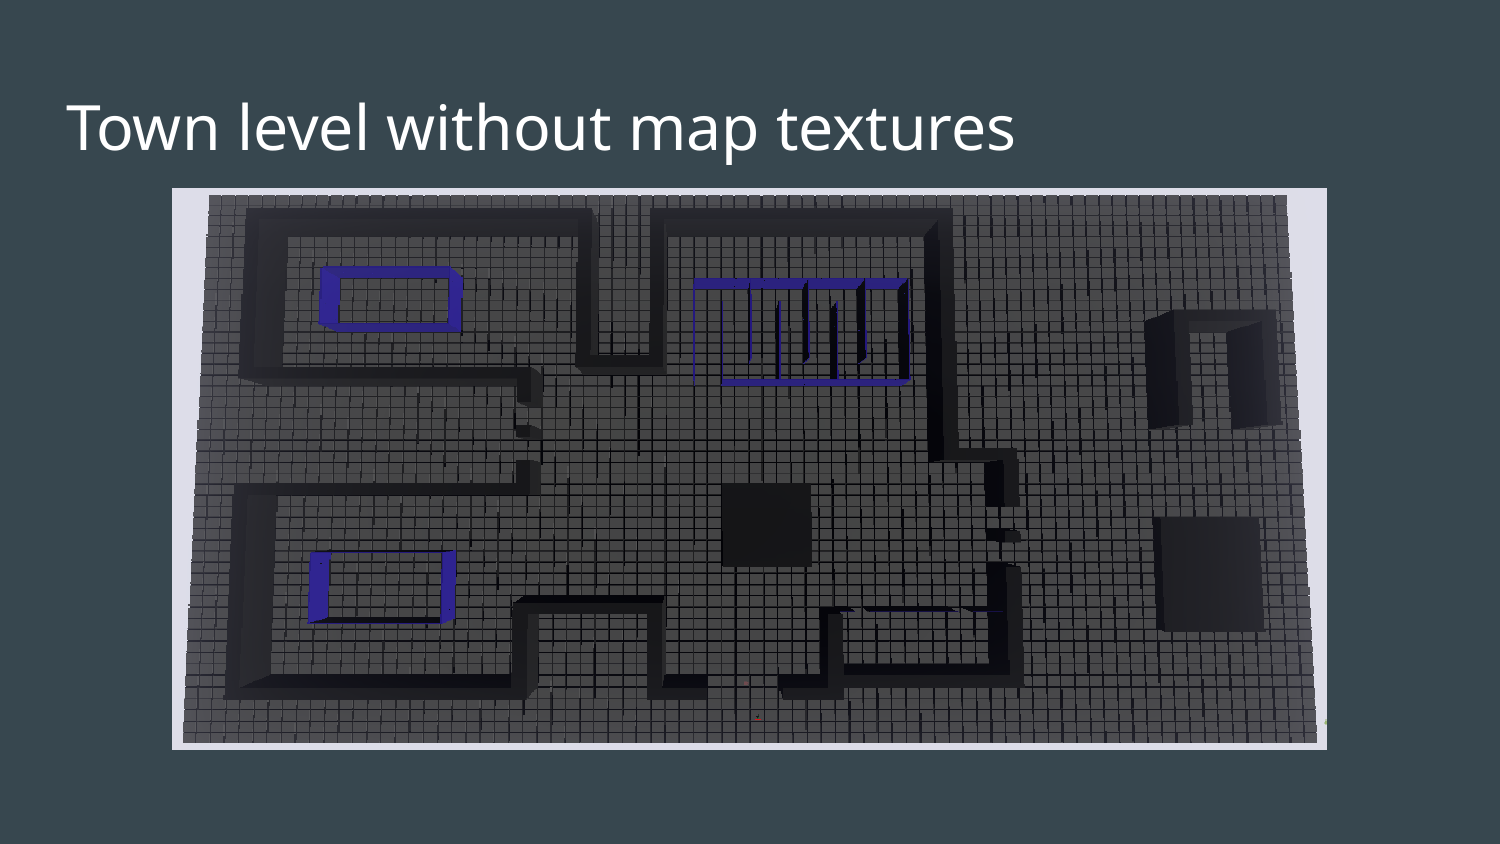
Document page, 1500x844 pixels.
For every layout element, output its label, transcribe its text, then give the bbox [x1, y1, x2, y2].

picture [172, 188, 1328, 750]
title Town level without map textures [51, 72, 1449, 167]
